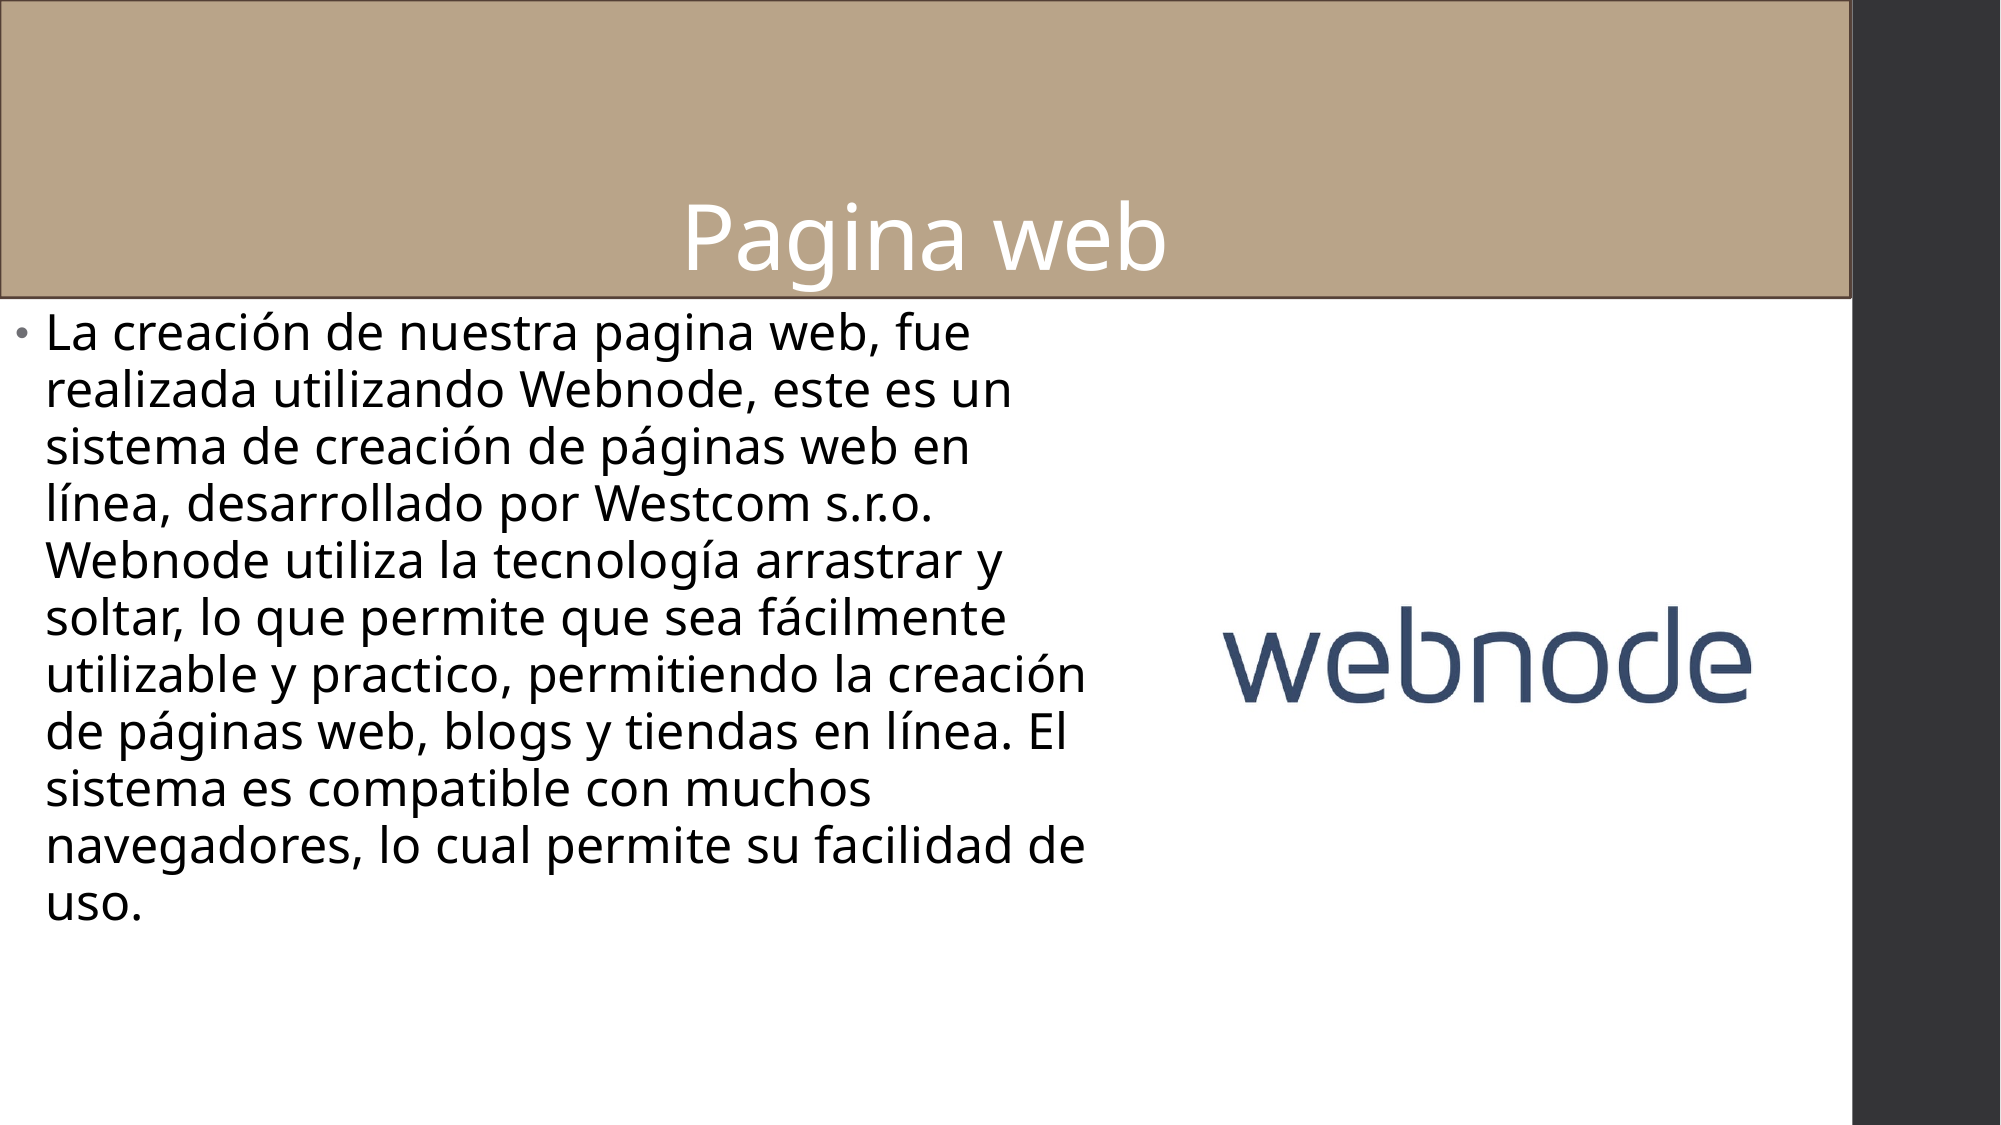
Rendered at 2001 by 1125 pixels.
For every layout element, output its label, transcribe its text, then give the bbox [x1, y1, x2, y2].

title Pagina web [0, 0, 1852, 299]
picture [1150, 319, 1822, 991]
list La creación de nuestra pagina web, fue realizada utilizando Webnode, este es un sistema de creación de páginas web en línea, desarrollado por Westcom s.r.o. Webnode utiliza la tecnología arrastrar y soltar, lo que permite que sea fácilmente utilizable y practico, permitiendo la creación de páginas web, blogs y tiendas en línea. El sistema es compatible con muchos navegadores, lo cual permite su facilidad de uso. [0, 297, 1123, 1012]
